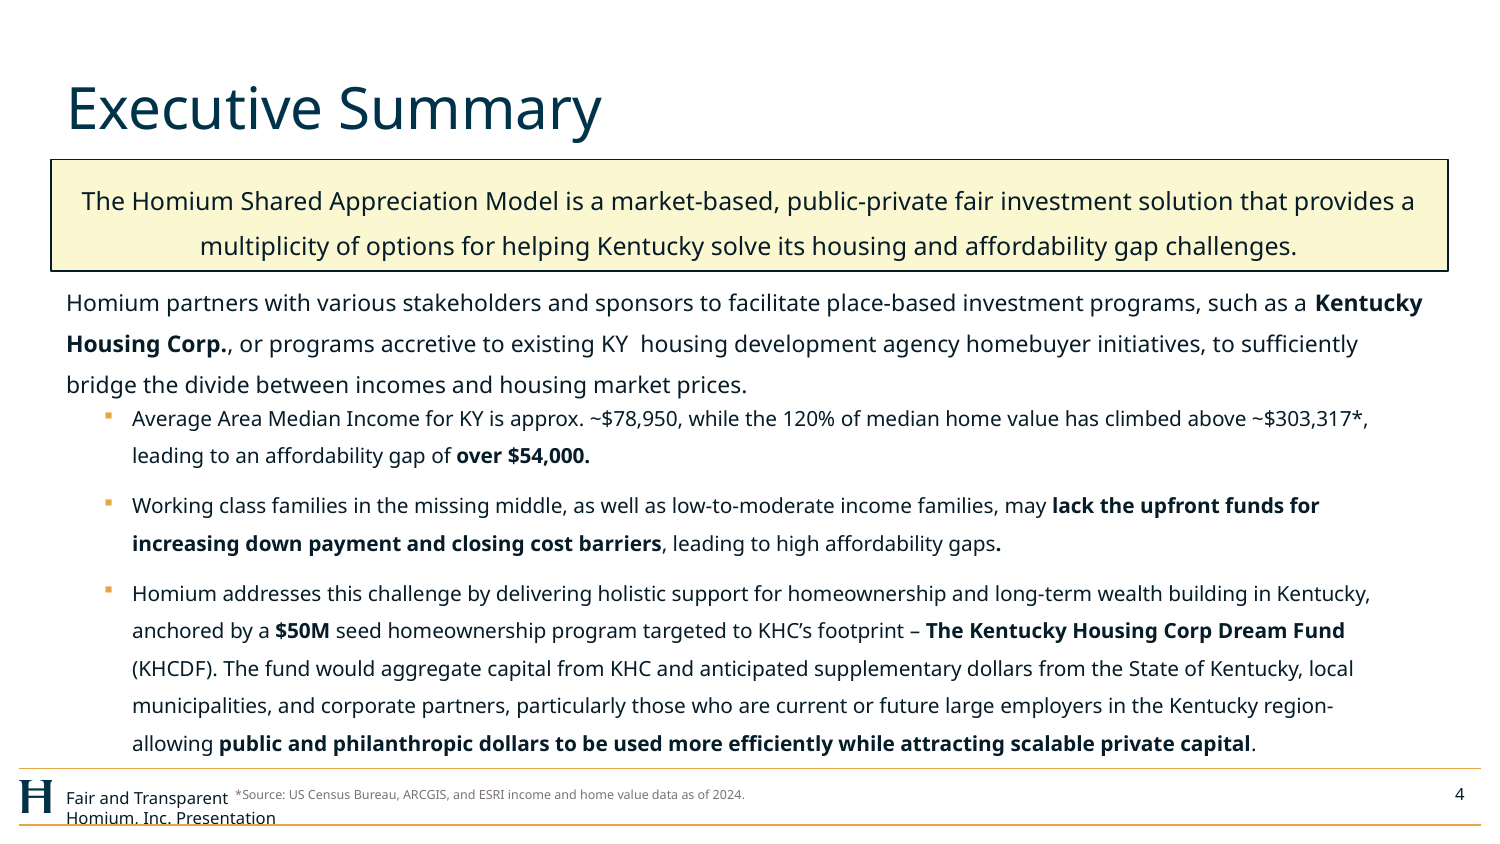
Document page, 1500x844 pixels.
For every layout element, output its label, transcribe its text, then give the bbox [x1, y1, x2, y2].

text_box The Homium Shared Appreciation Model is a market-based, public-private fair investment solution that provides a multiplicity of options for helping Kentucky solve its housing and affordability gap challenges. [49, 158, 1450, 273]
text_box 4 [1389, 776, 1480, 816]
text_box Average Area Median Income for KY is approx. ~$78,950, while the 120% of median home value has climbed above ~$303,317*, leading to an affordability gap of over $54,000. Working class families in the missing middle, as well as low-to-moderate income families, may lack the upfront funds for increasing down payment and closing cost barriers, leading to high affordability gaps. Homium addresses this challenge by delivering holistic support for homeownership and long-term wealth building in Kentucky, anchored by a $50M seed homeownership program targeted to KHC’s footprint – The Kentucky Housing Corp Dream Fund (KHCDF). The fund would aggregate capital from KHC and anticipated supplementary dollars from the State of Kentucky, local municipalities, and corporate partners, particularly those who are current or future large employers in the Kentucky region- allowing public and philanthropic dollars to be used more efficiently while attracting scalable private capital. [89, 385, 1411, 763]
text_box *Source: US Census Bureau, ARCGIS, and ESRI income and home value data as of 2024. [220, 779, 1187, 810]
text_box Executive Summary [51, 56, 1449, 136]
text_box Homium partners with various stakeholders and sponsors to facilitate place-based investment programs, such as a Kentucky Housing Corp., or programs accretive to existing KY housing development agency homebuyer initiatives, to sufficiently bridge the divide between incomes and housing market prices. [51, 273, 1449, 396]
